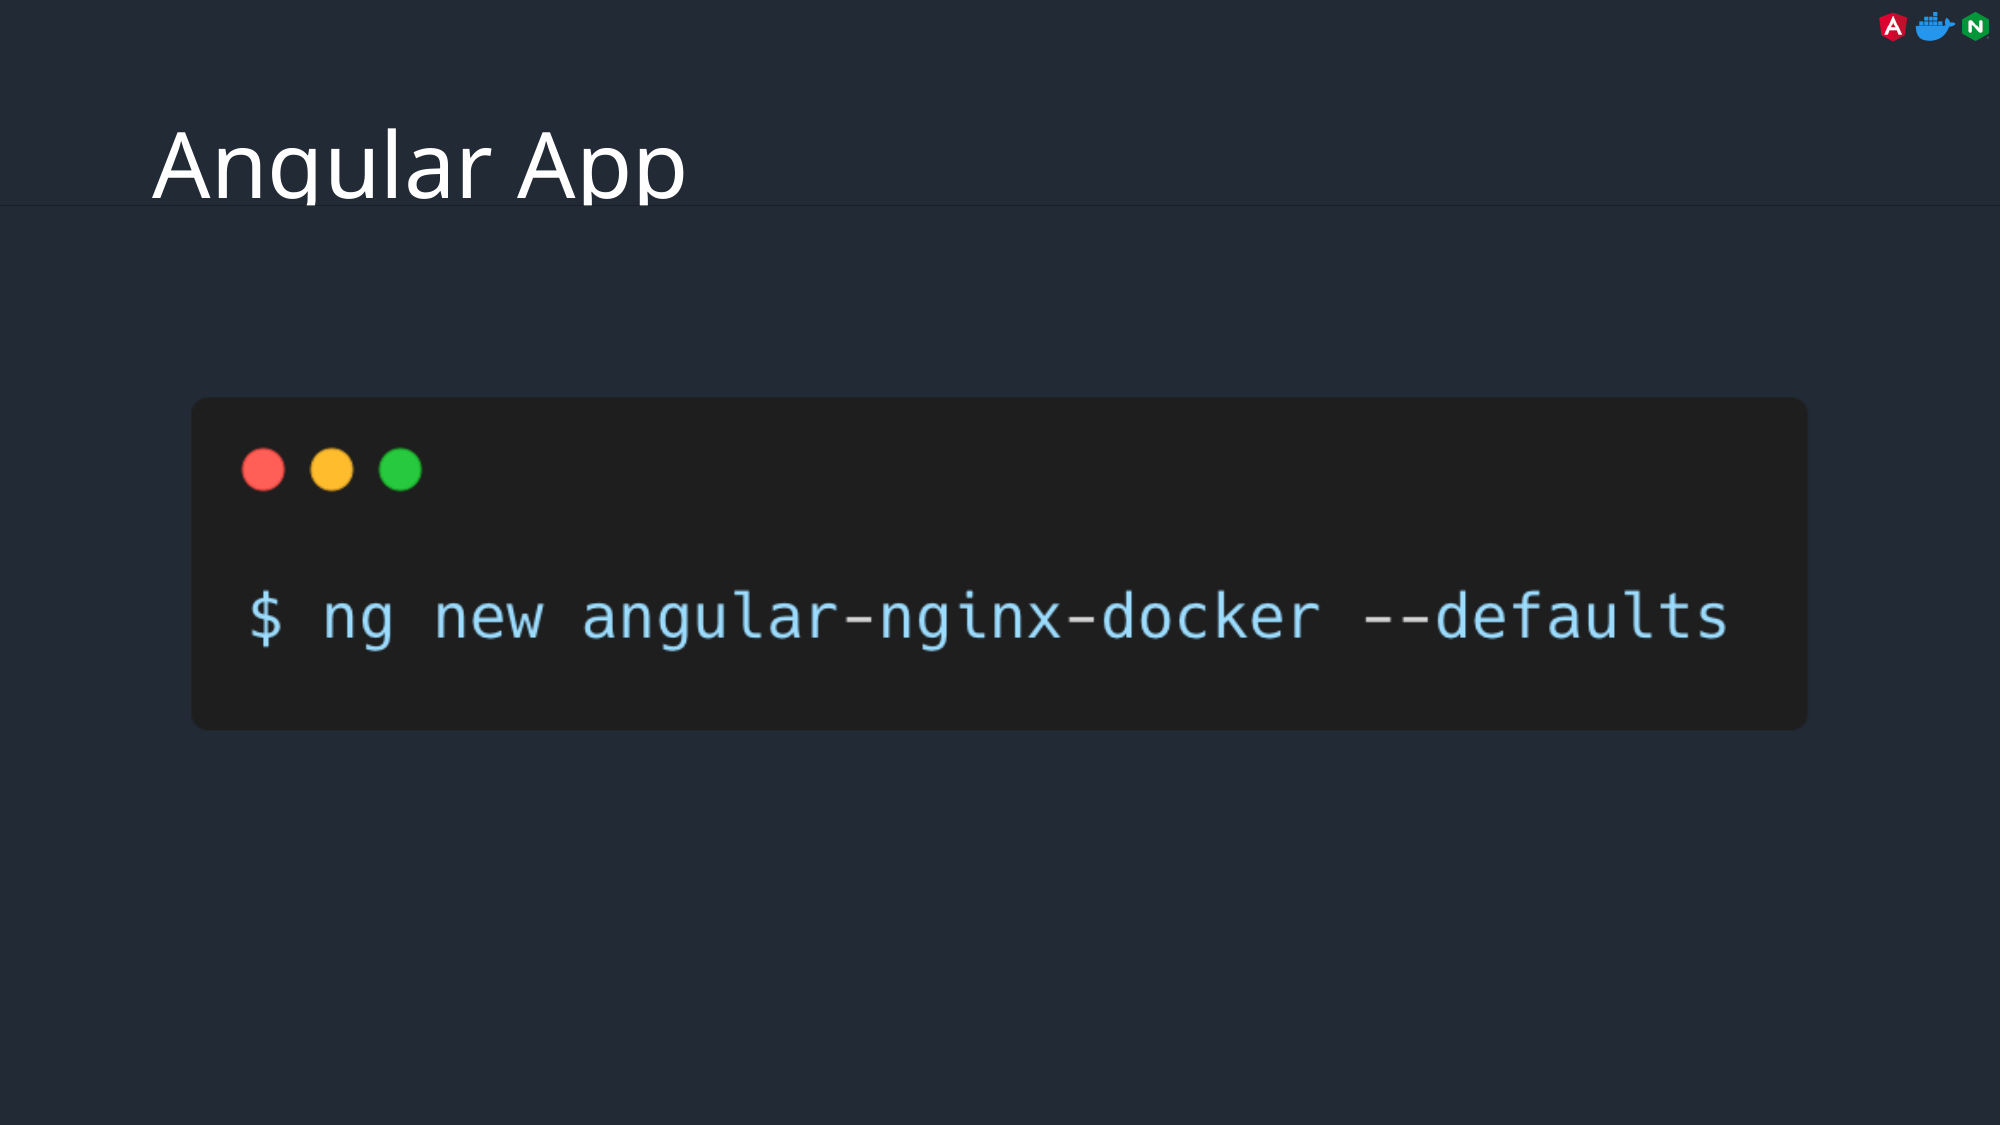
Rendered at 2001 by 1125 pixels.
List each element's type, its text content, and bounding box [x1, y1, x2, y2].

title Angular App [137, 59, 1863, 204]
picture [0, 204, 2000, 921]
picture [1874, 7, 1992, 46]
